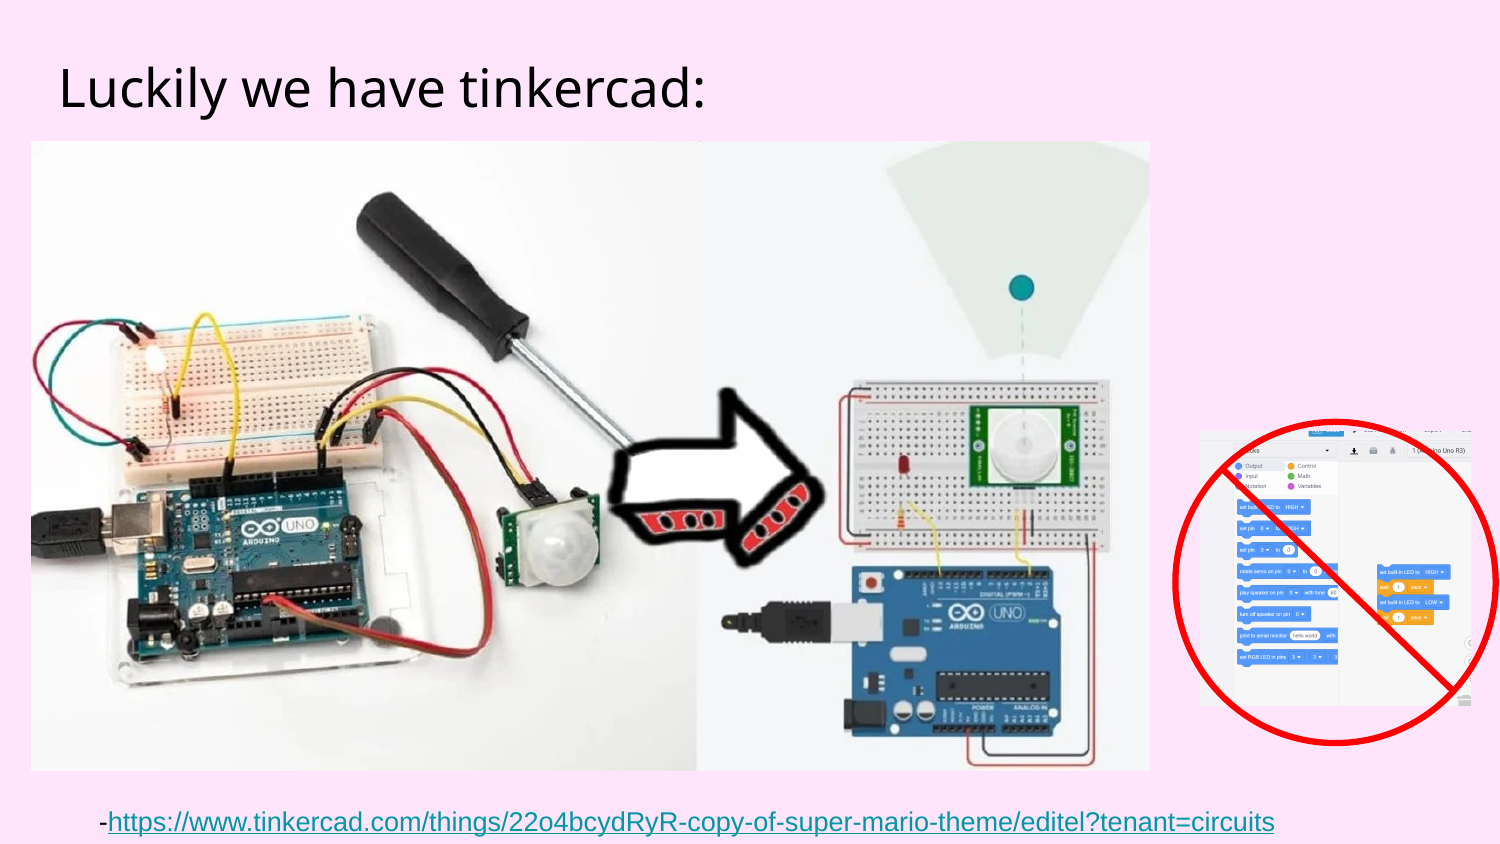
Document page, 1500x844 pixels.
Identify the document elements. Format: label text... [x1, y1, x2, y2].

text_box -https://www.tinkercad.com/things/22o4bcydRyR-copy-of-super-mario-theme/editel?tenant=circuits [83, 789, 1369, 844]
text_box [1245, 715, 1426, 744]
text_box [1475, 503, 1496, 662]
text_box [1221, 468, 1455, 693]
title Luckily we have tinkercad: [43, 39, 1442, 134]
picture [1200, 431, 1471, 706]
text_box [1175, 505, 1195, 660]
text_box [1288, 421, 1383, 429]
picture [30, 141, 1150, 772]
